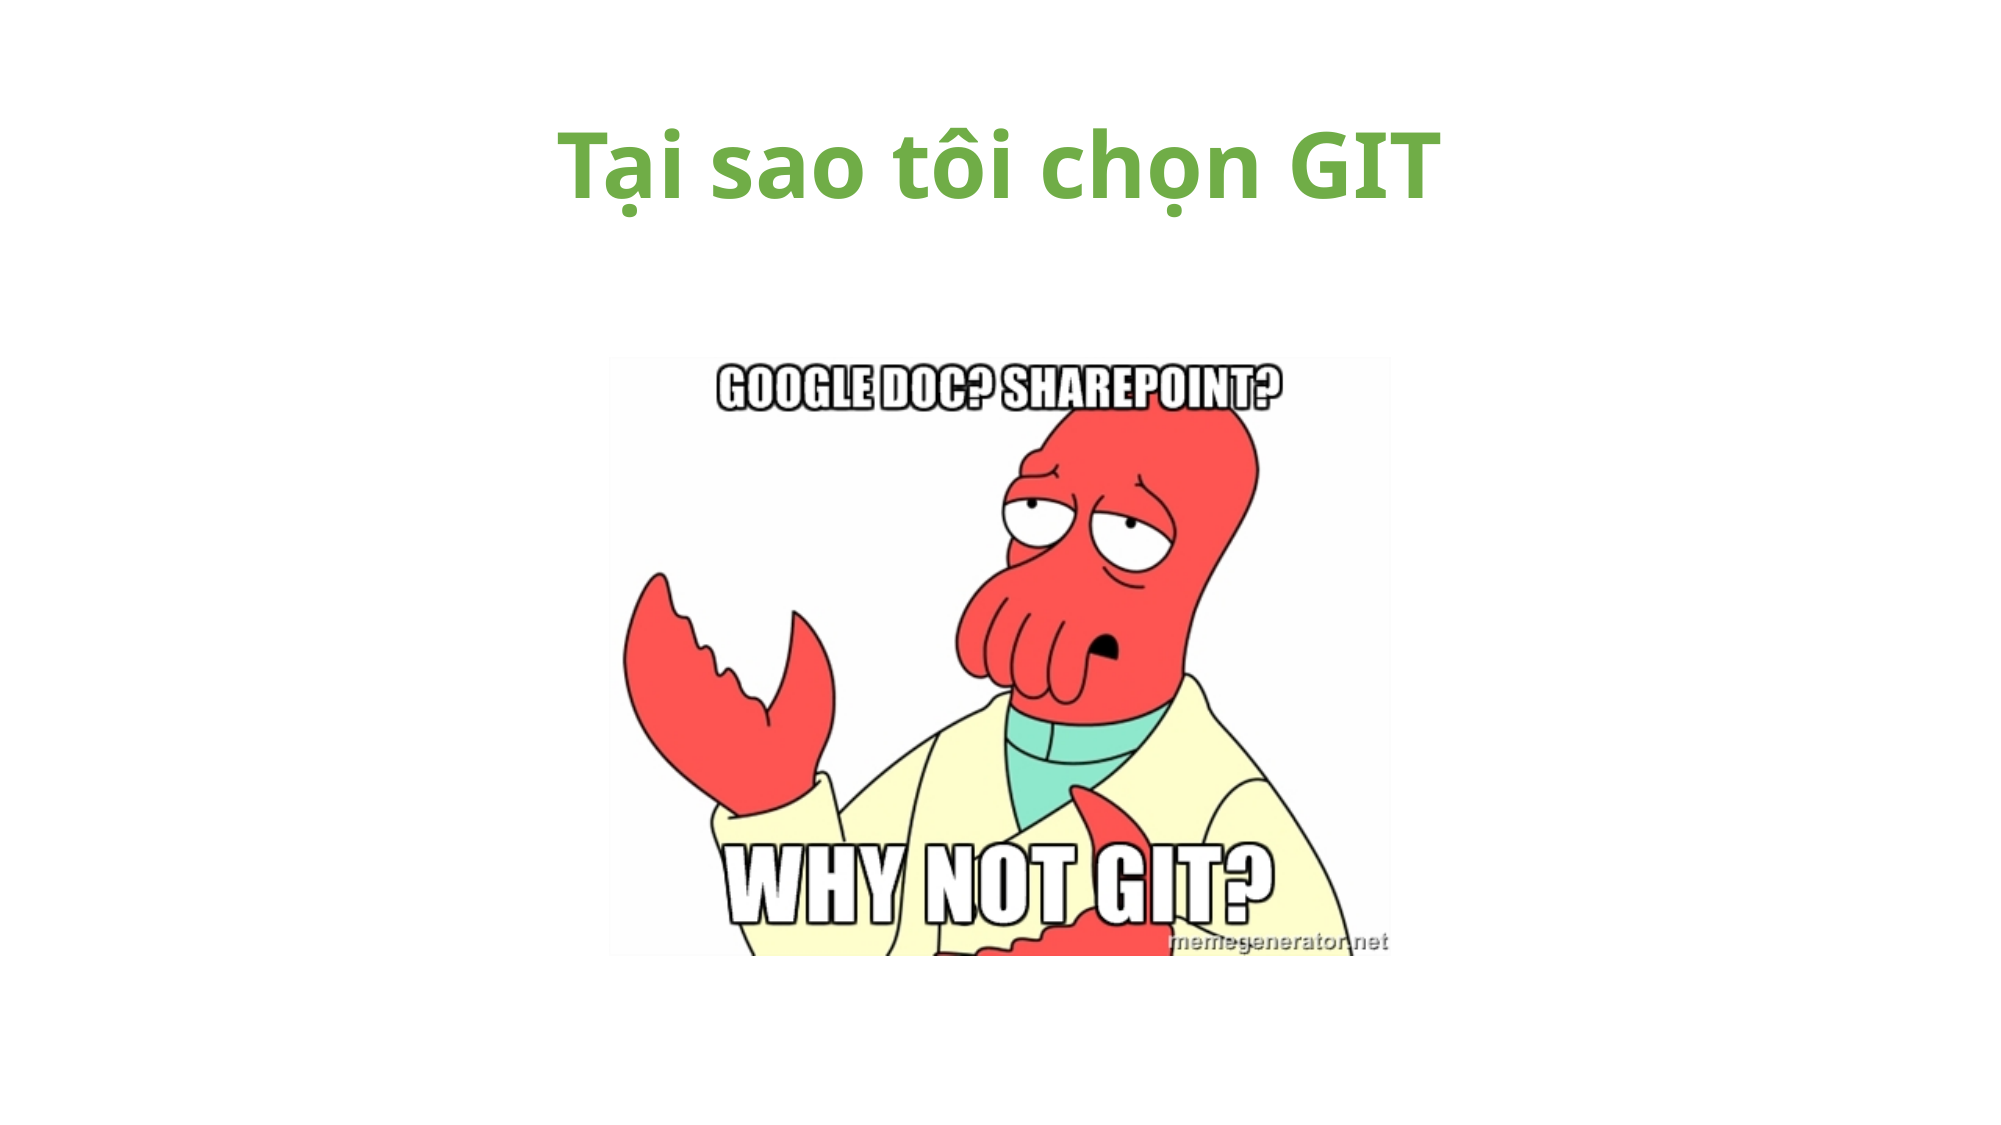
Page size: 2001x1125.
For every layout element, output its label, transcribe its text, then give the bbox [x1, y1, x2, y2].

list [609, 357, 1391, 956]
title Tại sao tôi chọn GIT [137, 59, 1863, 278]
